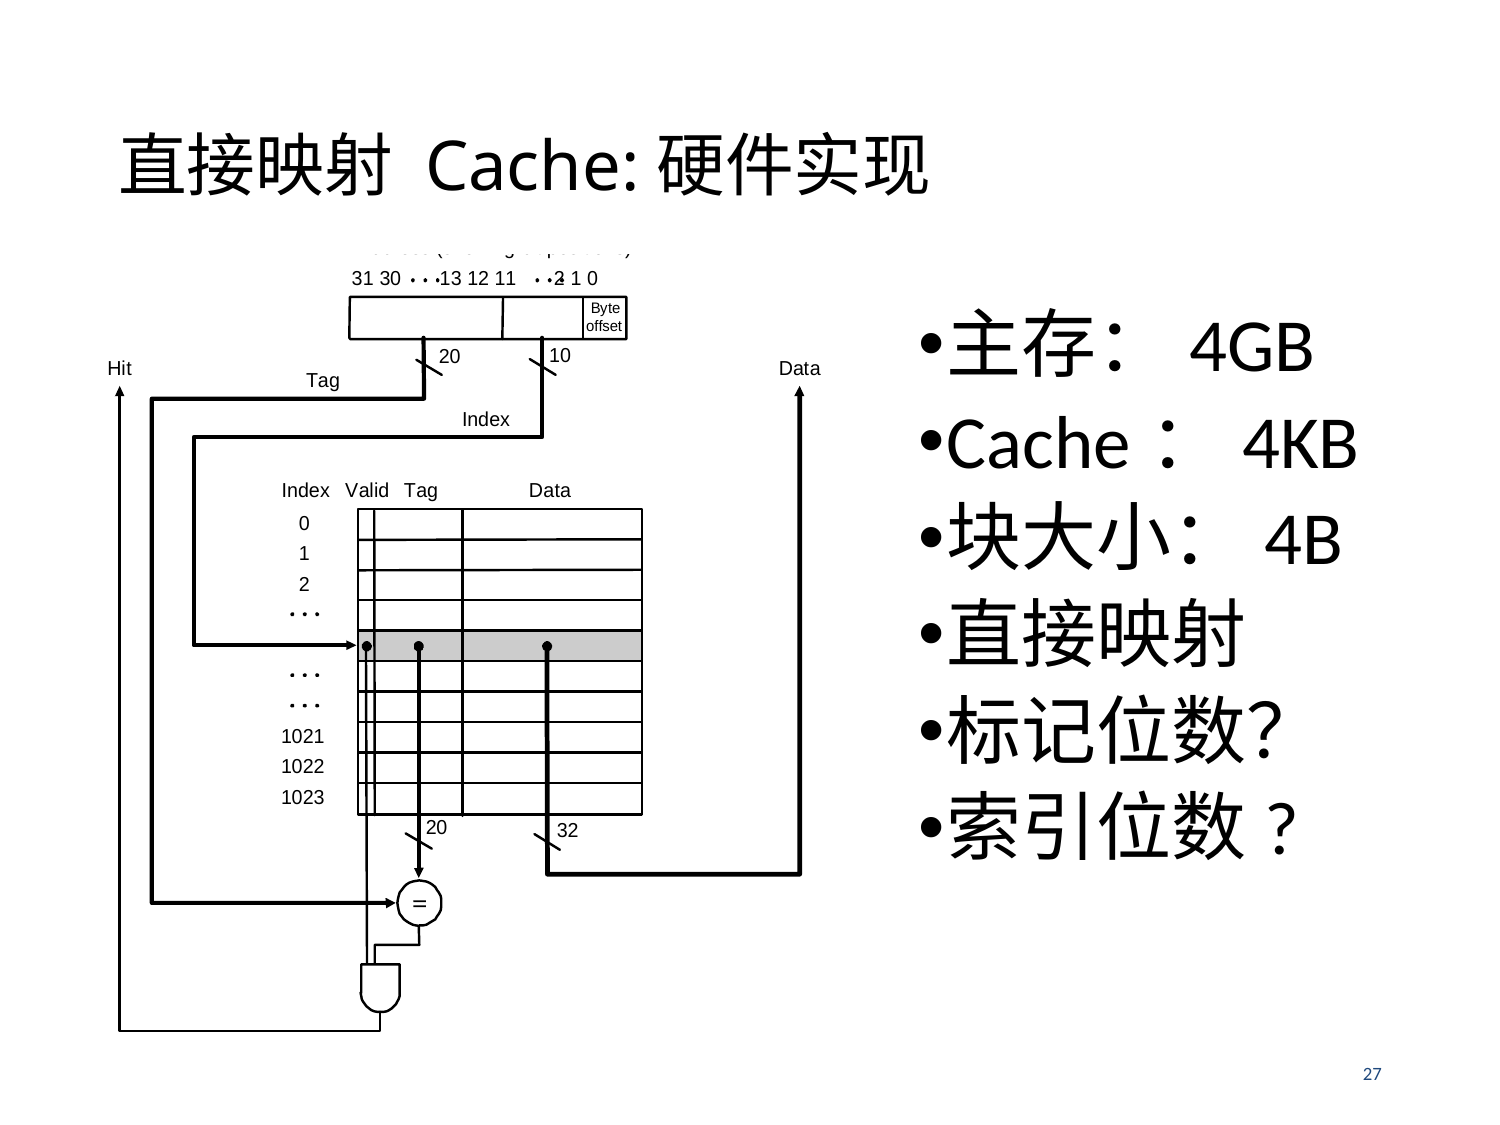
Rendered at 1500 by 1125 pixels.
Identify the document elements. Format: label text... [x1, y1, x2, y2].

slide_number 27 [1059, 1042, 1397, 1103]
title 直接映射 Cache:硬件实现 [103, 59, 1397, 278]
picture [107, 254, 827, 1040]
list 主存：4GB Cache：4KB 块大小：4B 直接映射 标记位数？ 索引位数? [903, 299, 1397, 1014]
